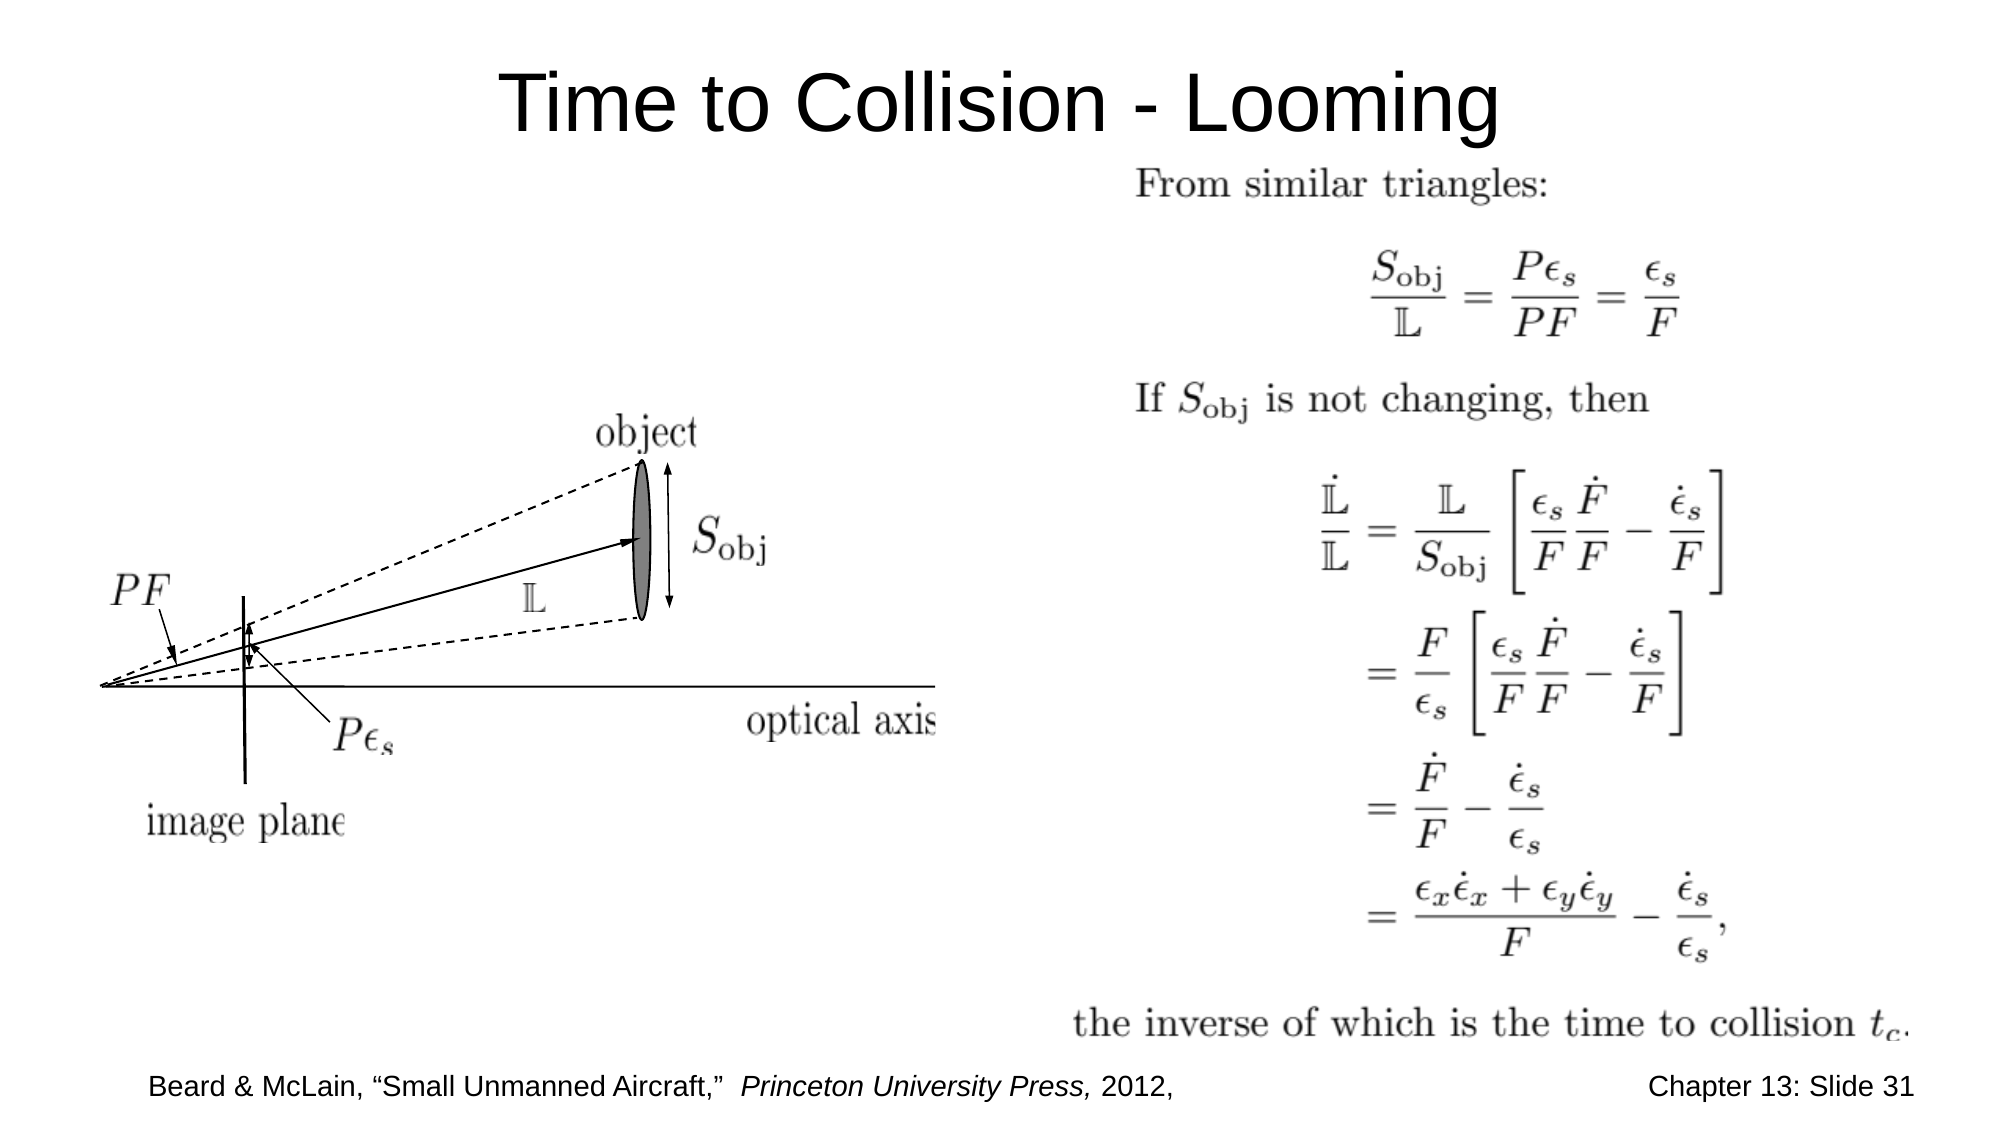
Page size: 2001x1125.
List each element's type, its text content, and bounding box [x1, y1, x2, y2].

picture [1072, 167, 1909, 1041]
title Time to Collision - Looming [99, 36, 1901, 161]
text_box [99, 411, 936, 843]
